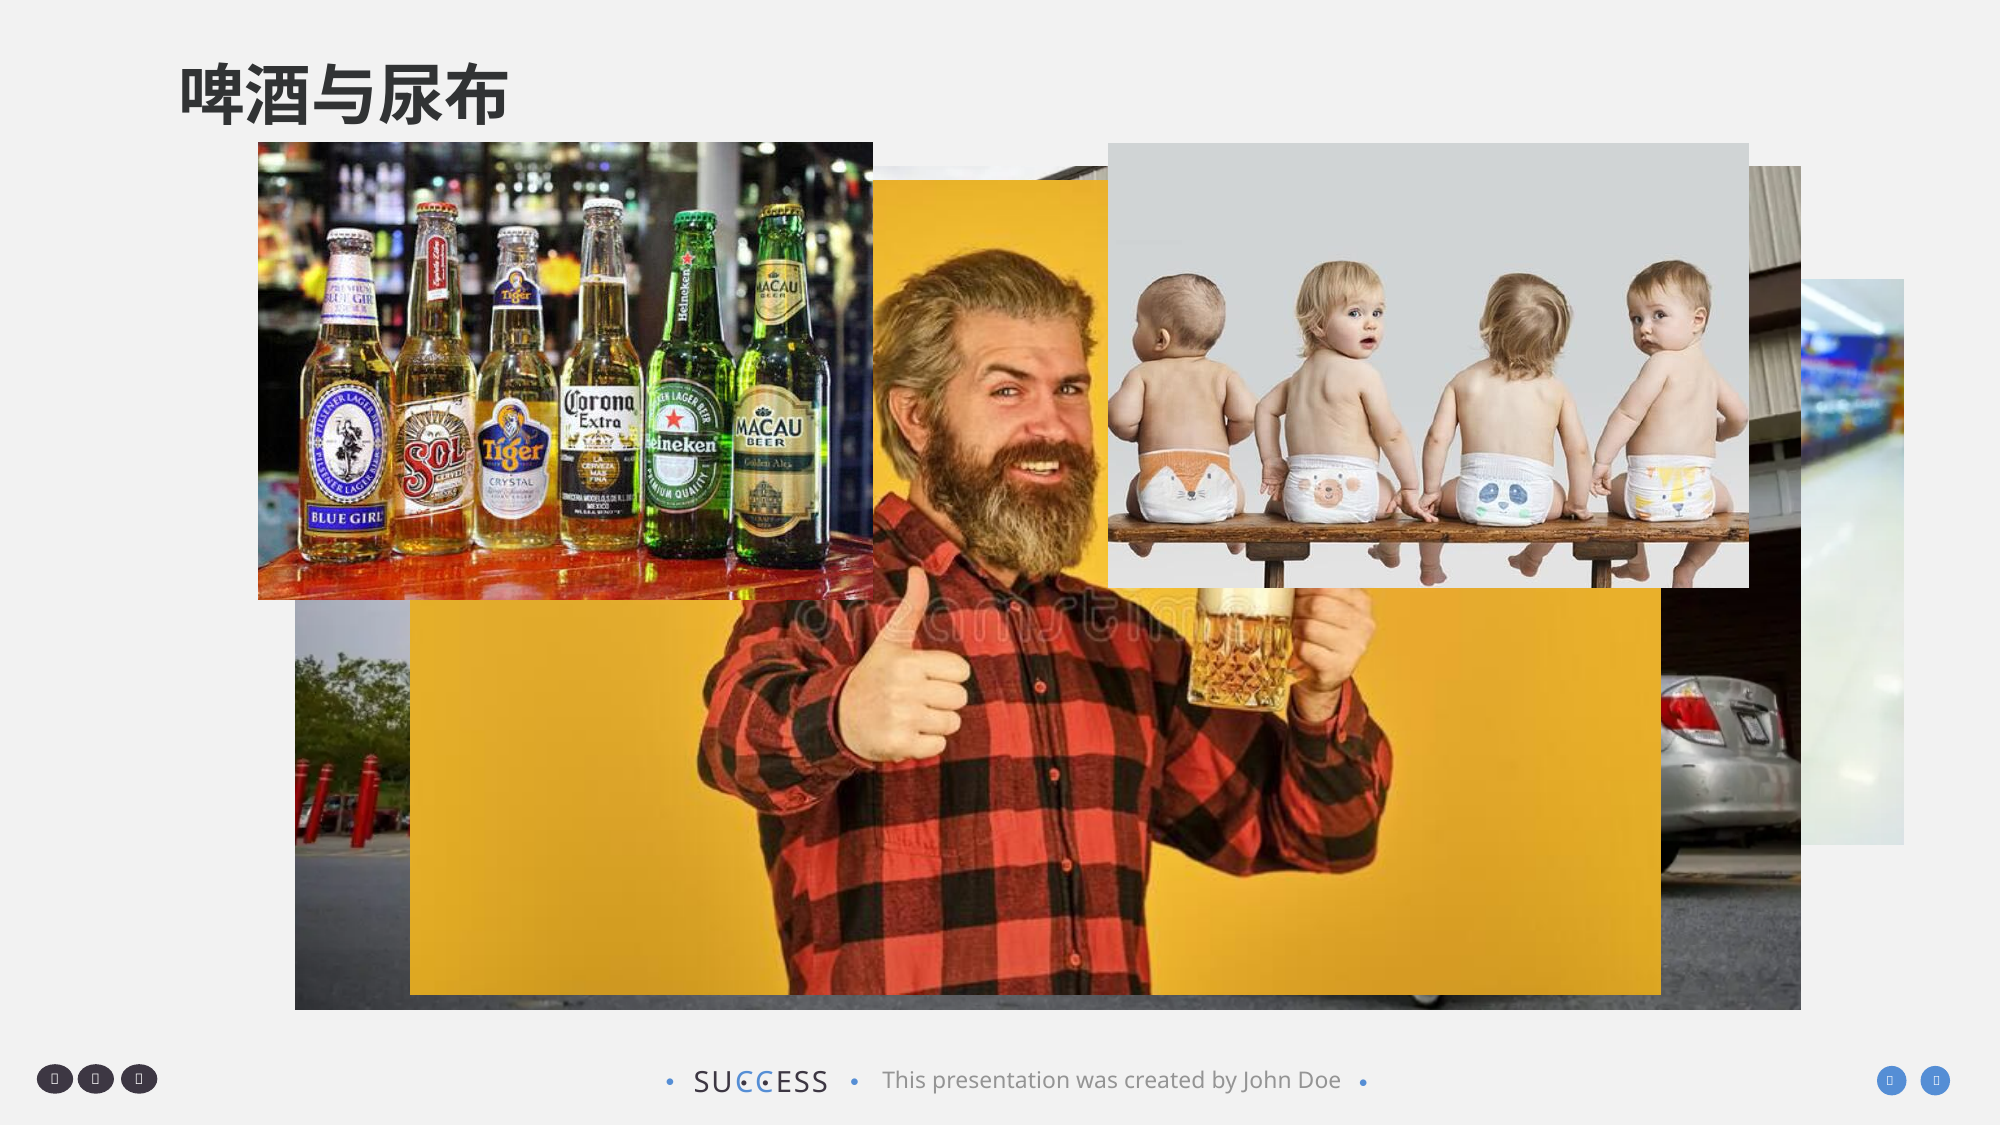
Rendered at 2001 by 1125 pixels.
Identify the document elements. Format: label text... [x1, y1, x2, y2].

text_box 啤酒与尿布 [163, 45, 1305, 141]
picture [258, 142, 1904, 1010]
